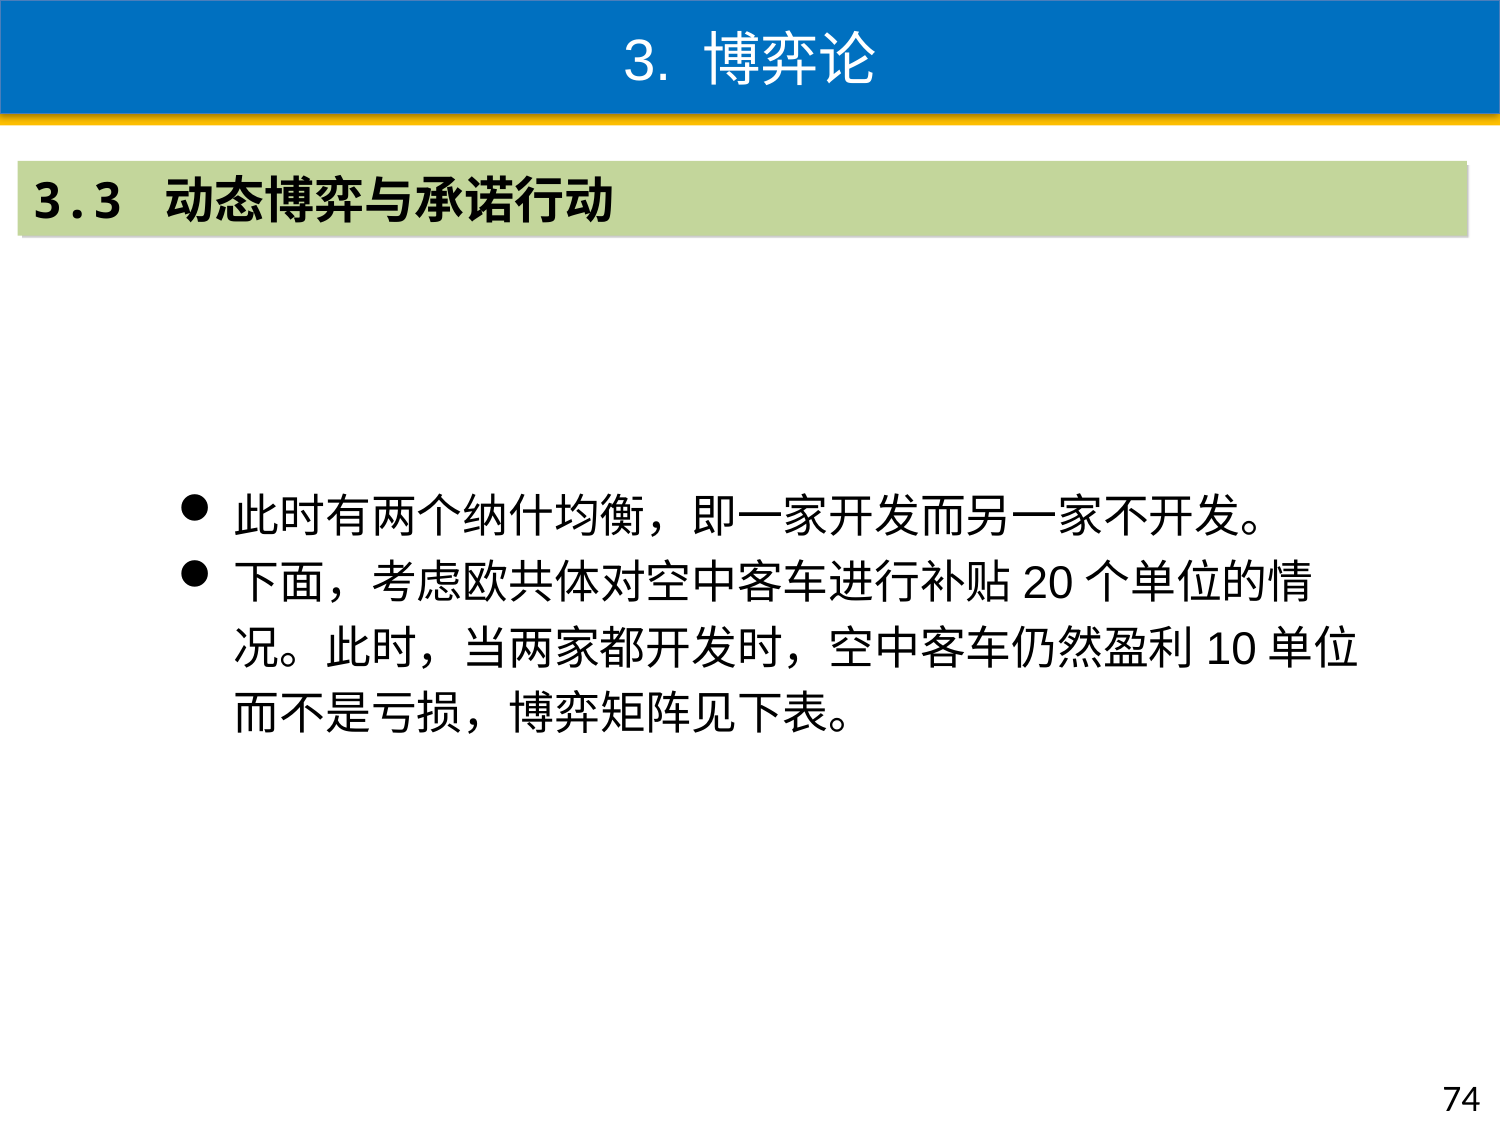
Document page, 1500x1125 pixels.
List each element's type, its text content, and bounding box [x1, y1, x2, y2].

text_box 3. 博弈论 [0, 0, 1500, 114]
text_box 3.3 动态博弈与承诺行动 [17, 160, 1467, 236]
text_box 此时有两个纳什均衡，即一家开发而另一家不开发。 下面，考虑欧共体对空中客车进行补贴20个单位的情况。此时，当两家都开发时，空中客车仍然盈利10单位而不是亏损，博弈矩阵见下表。 [125, 468, 1412, 811]
text_box 74 [1427, 1066, 1499, 1125]
